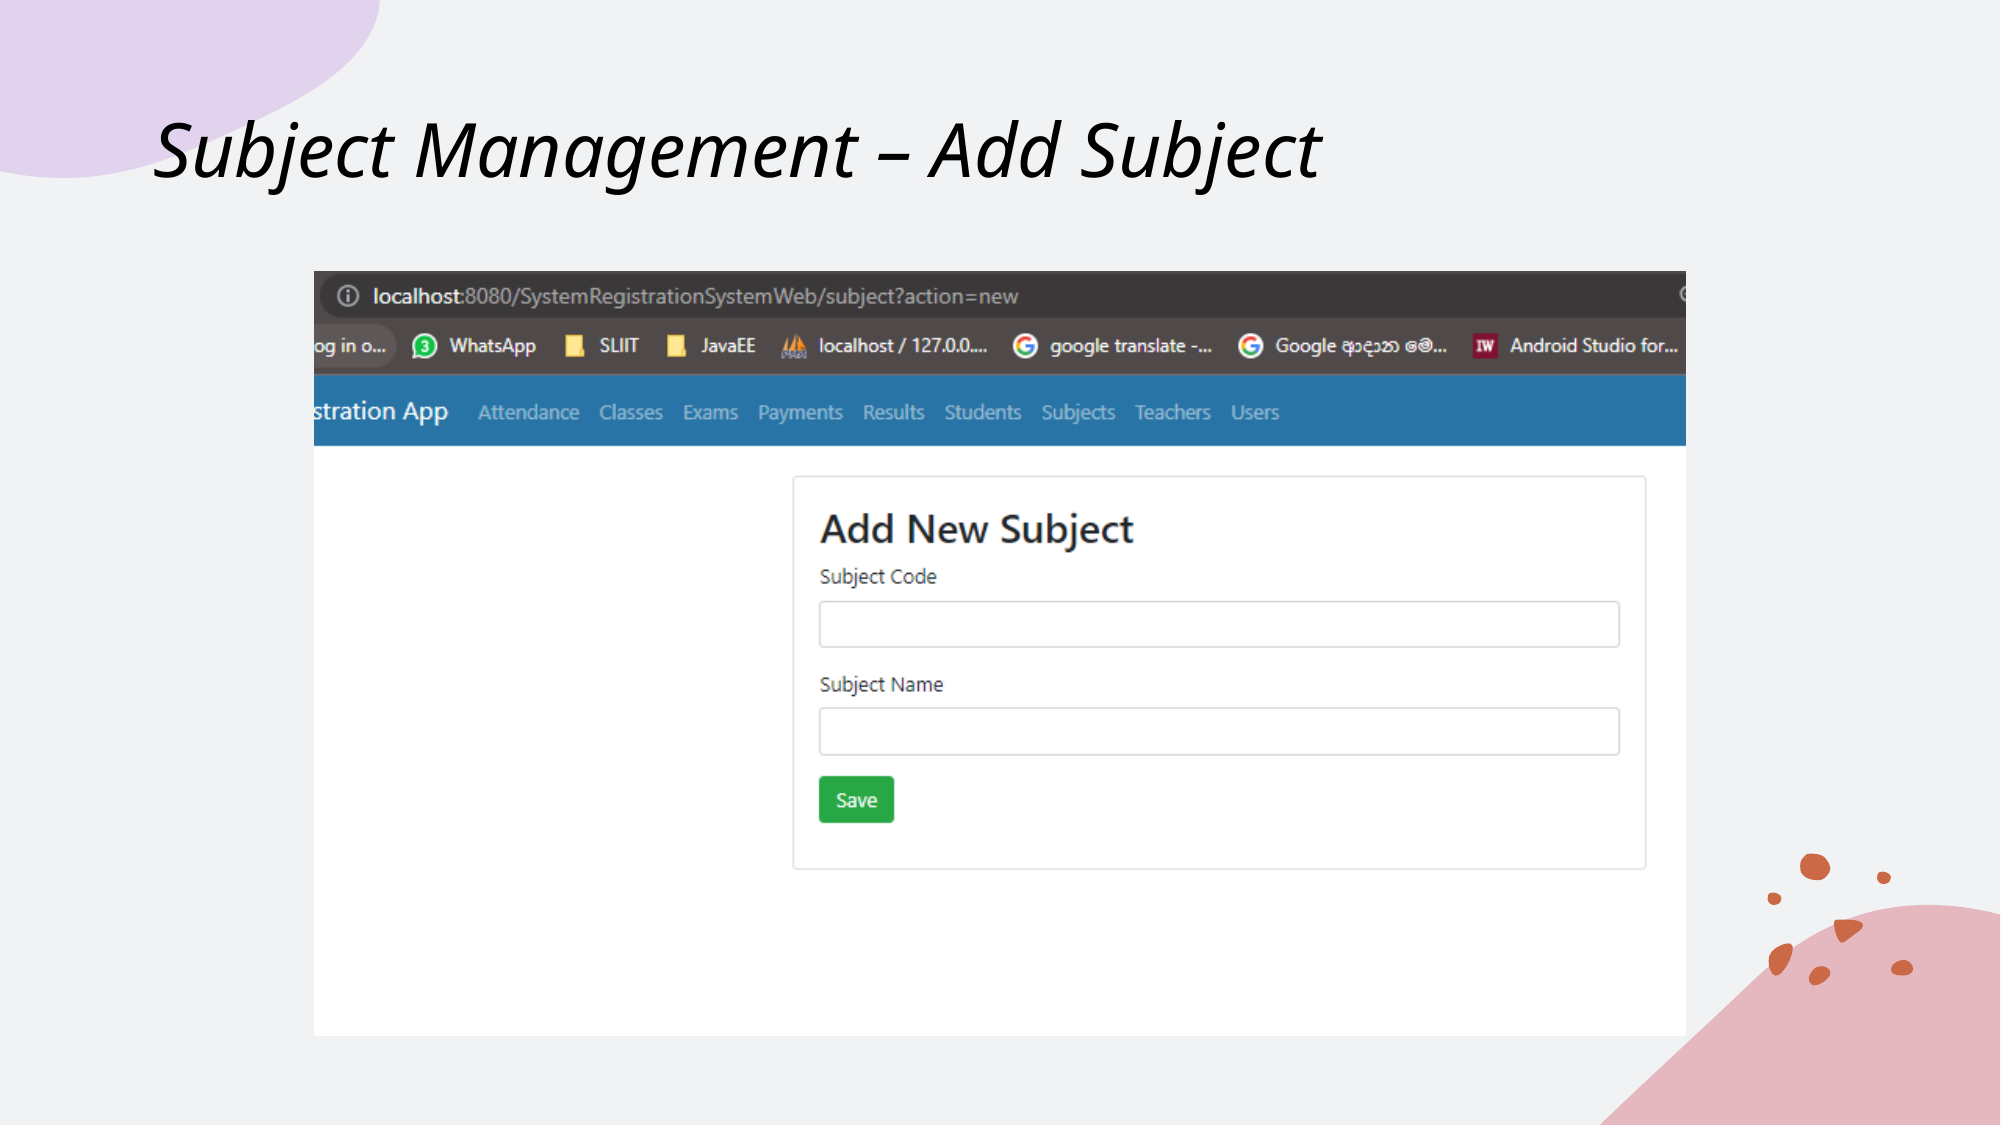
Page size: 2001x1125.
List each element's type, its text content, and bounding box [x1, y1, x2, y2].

picture [314, 271, 1686, 1036]
title Subject Management – Add Subject [138, 48, 1792, 201]
